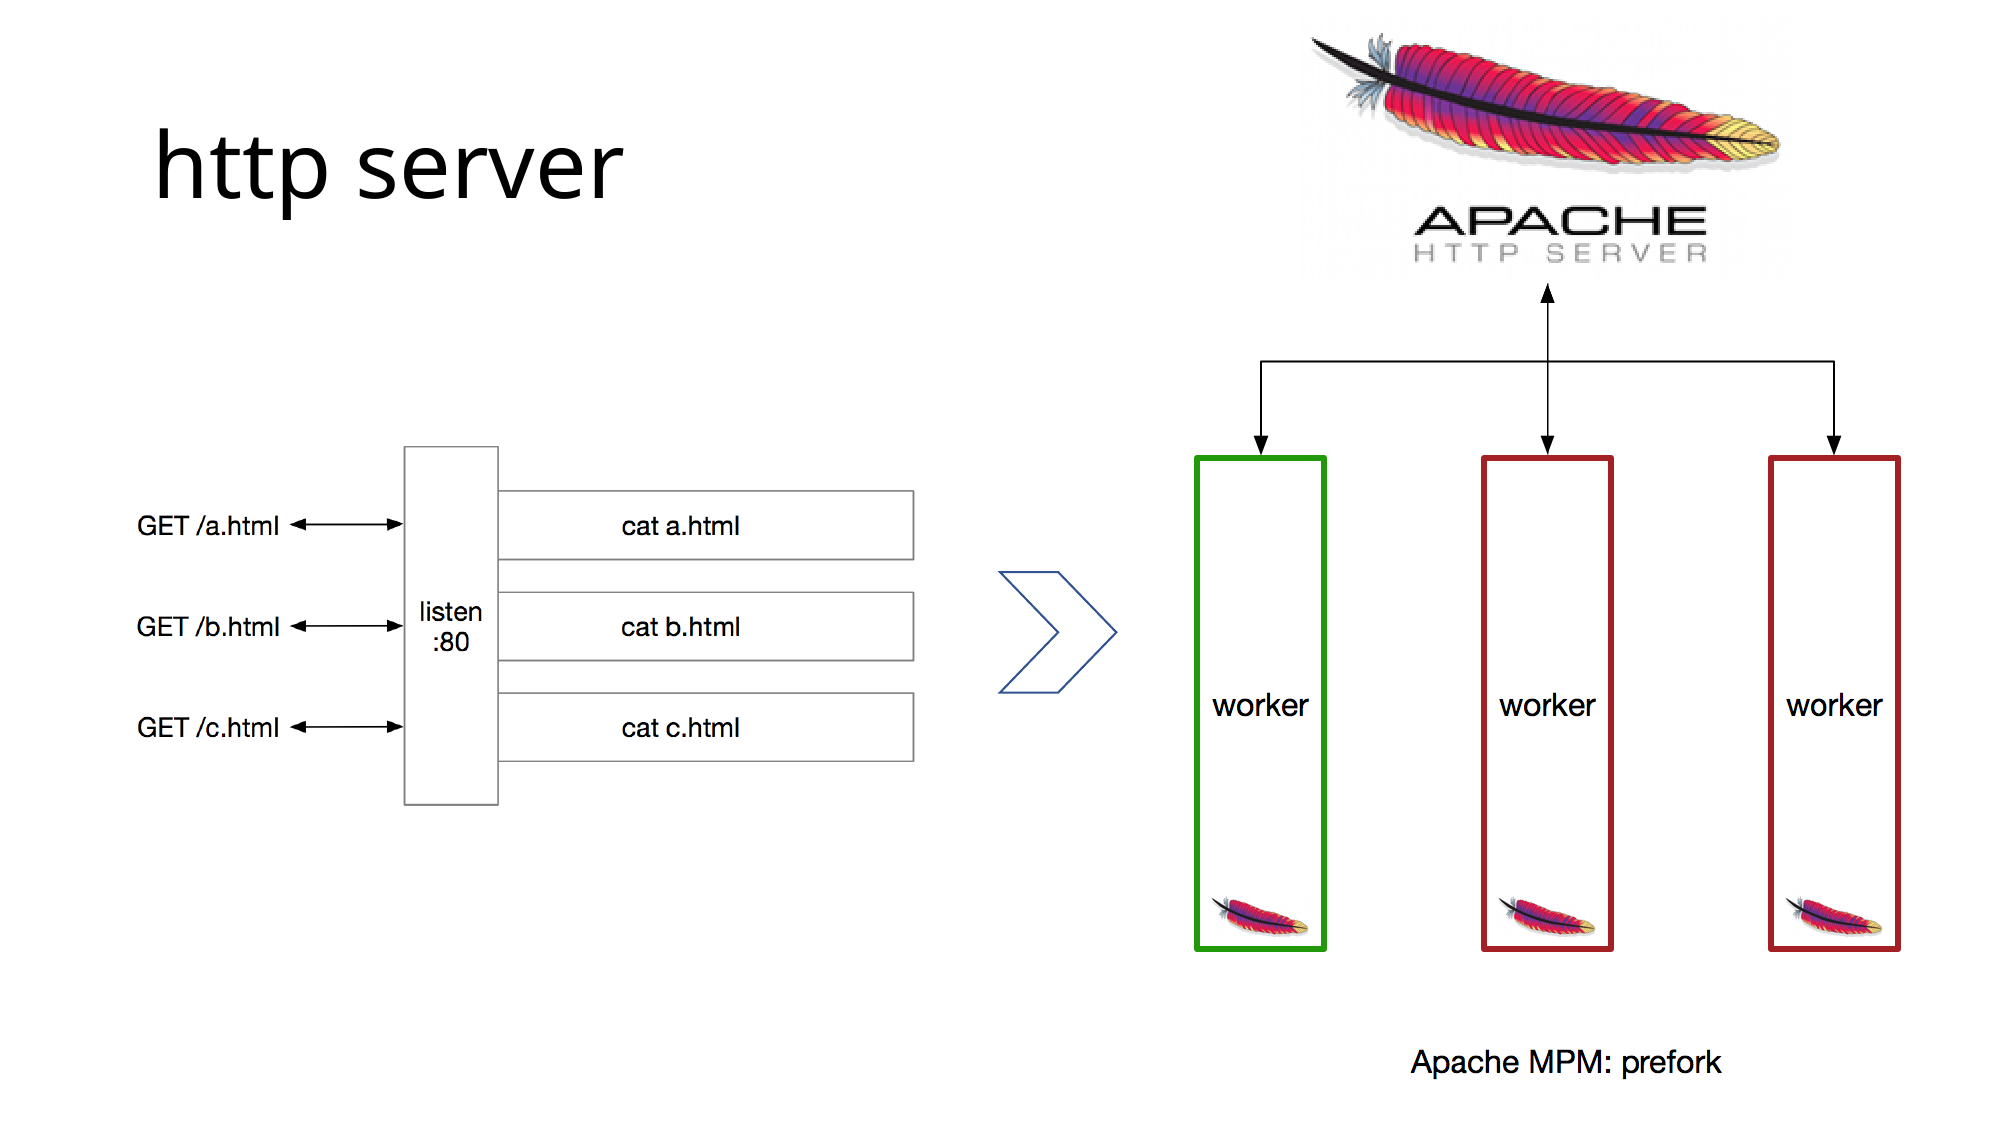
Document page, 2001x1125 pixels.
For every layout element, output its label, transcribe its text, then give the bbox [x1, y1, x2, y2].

picture [99, 439, 939, 825]
text_box [997, 571, 1098, 694]
picture [1098, 0, 2000, 1125]
title http server [137, 59, 1098, 278]
